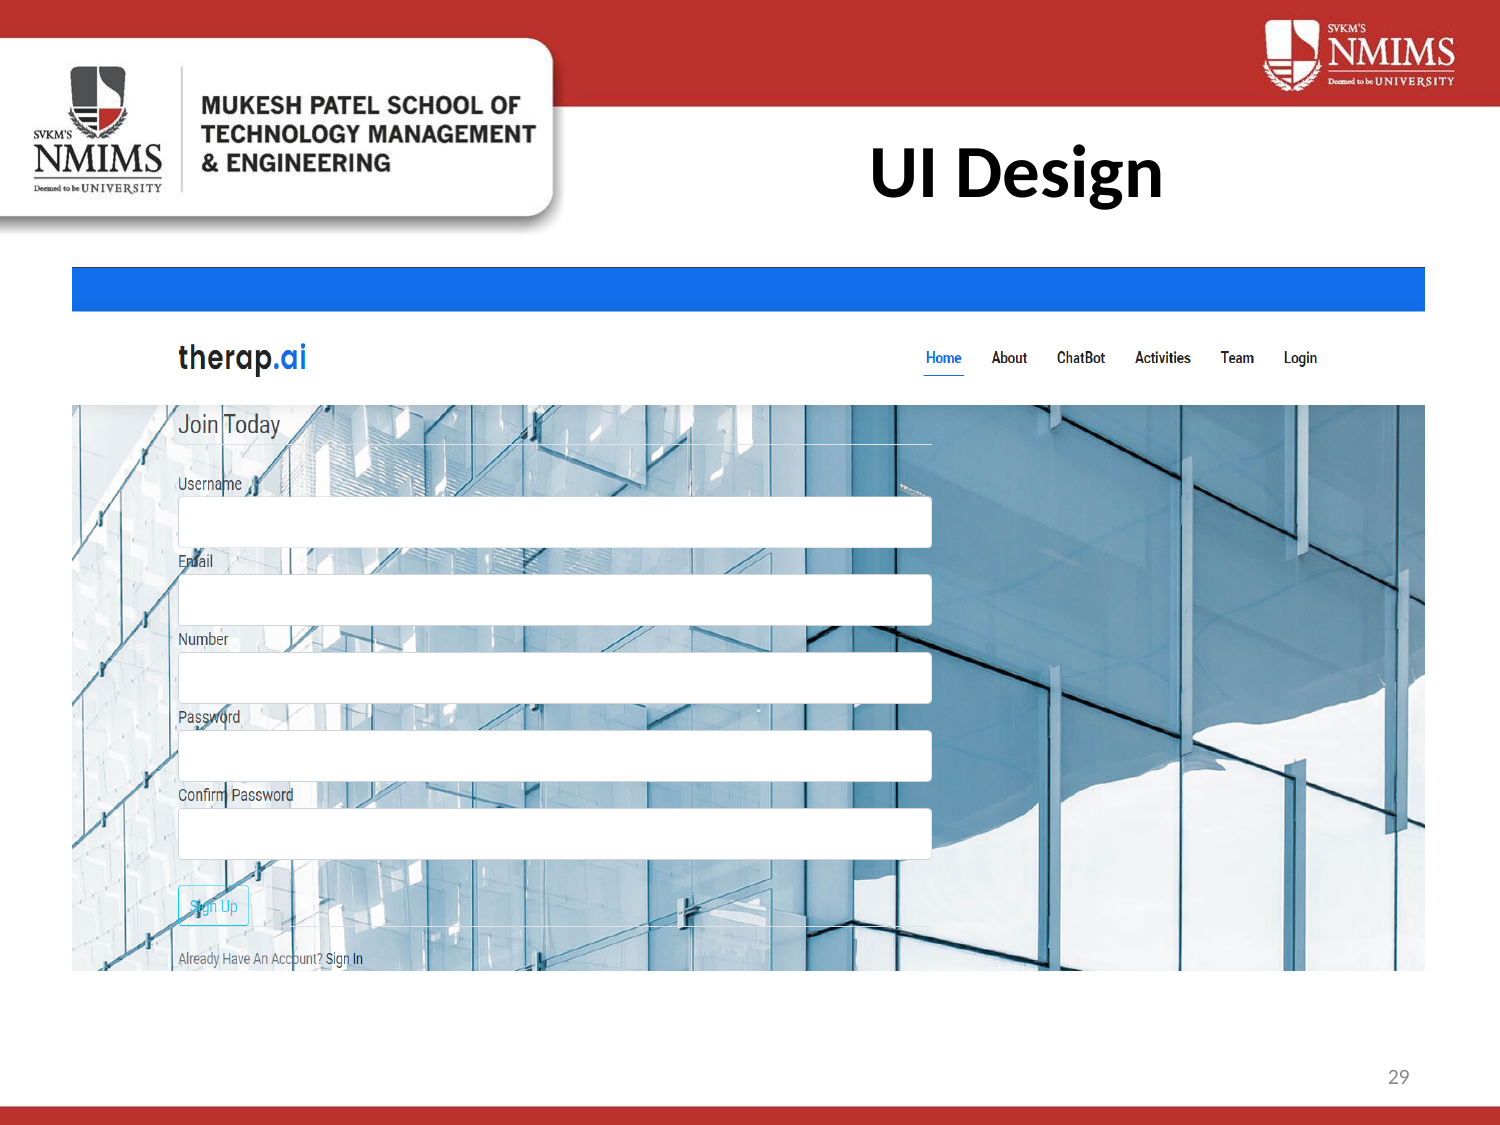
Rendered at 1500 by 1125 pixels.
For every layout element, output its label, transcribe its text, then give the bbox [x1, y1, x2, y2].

slide_number 29 [1074, 1045, 1425, 1106]
picture [0, 0, 1500, 1125]
title UI Design [559, 92, 1475, 243]
